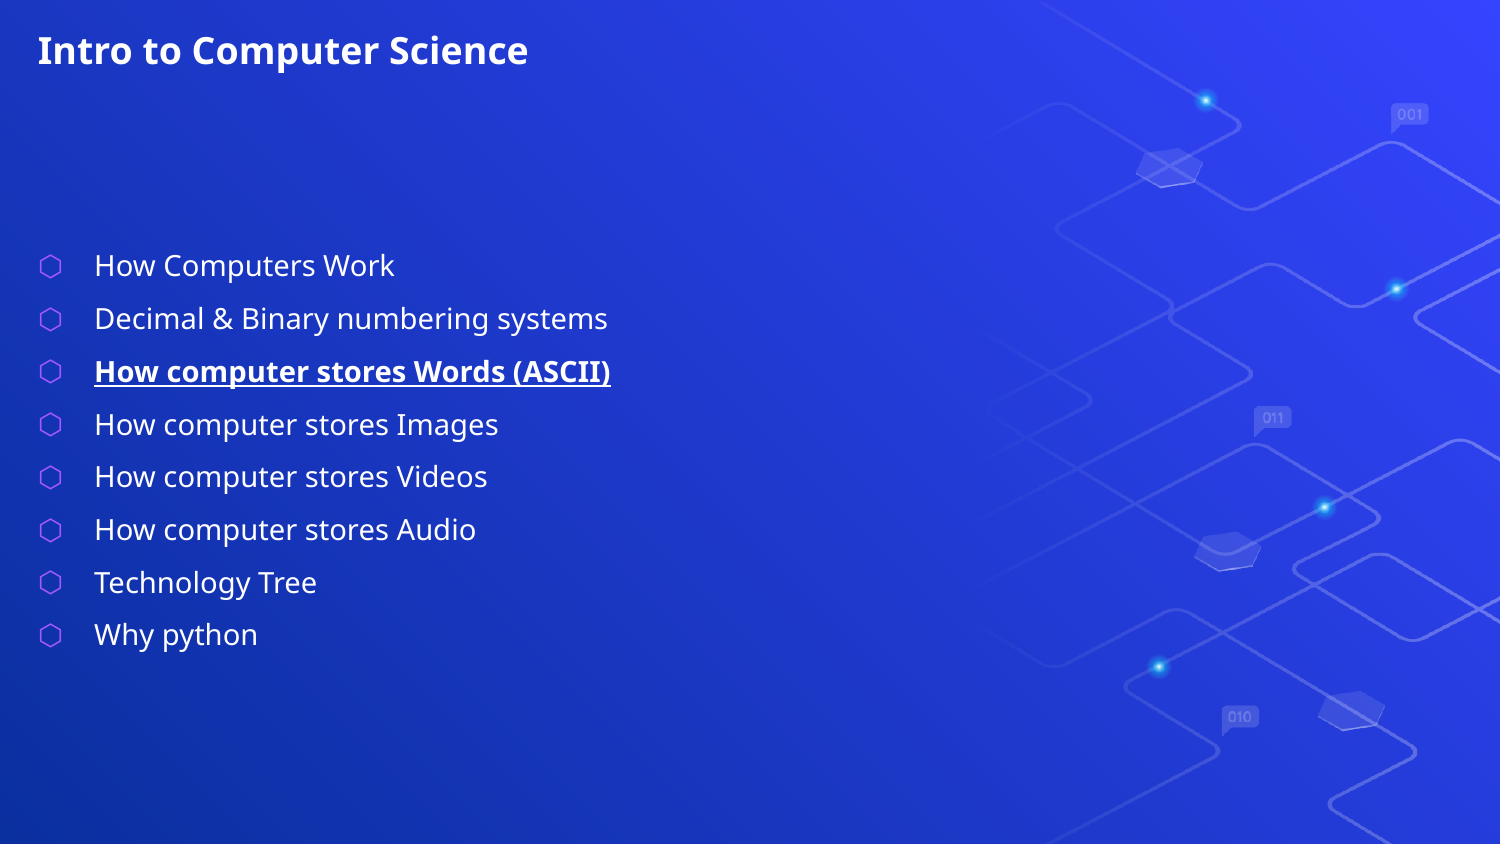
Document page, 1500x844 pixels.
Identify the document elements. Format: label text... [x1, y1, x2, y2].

picture [0, 0, 1500, 844]
list Intro to Computer Science How Computers Work Decimal & Binary numbering systems How computer stores Words (ASCII) How computer stores Images How computer stores Videos How computer stores Audio Technology Tree Why python [37, 20, 1393, 373]
